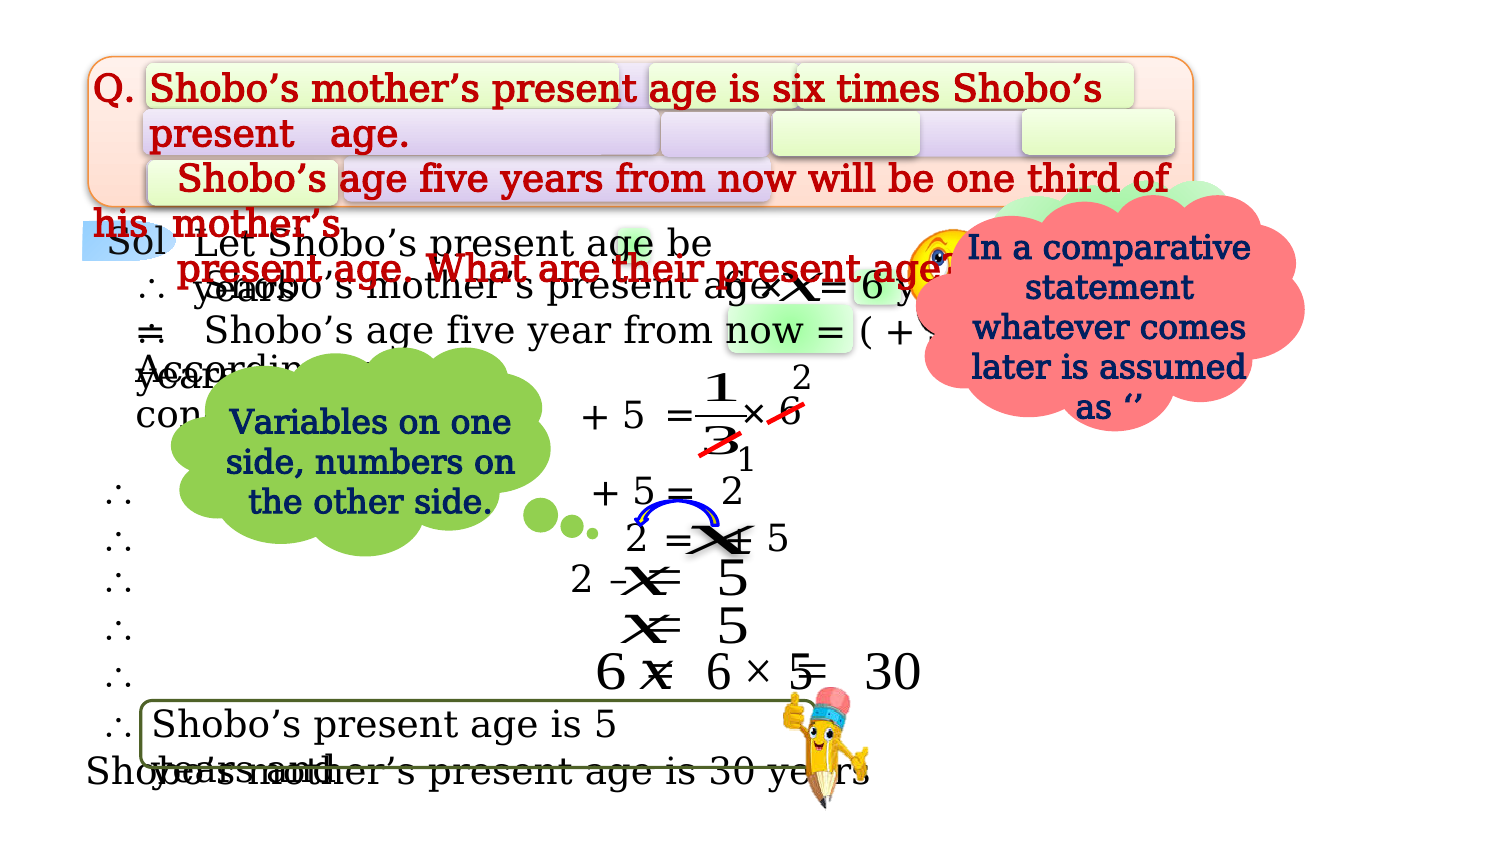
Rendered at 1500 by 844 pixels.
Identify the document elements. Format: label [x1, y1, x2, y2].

text_box [633, 459, 721, 566]
text_box [650, 381, 794, 486]
text_box [78, 55, 1305, 556]
text_box [70, 459, 782, 800]
picture [782, 686, 896, 836]
text_box [594, 548, 643, 608]
